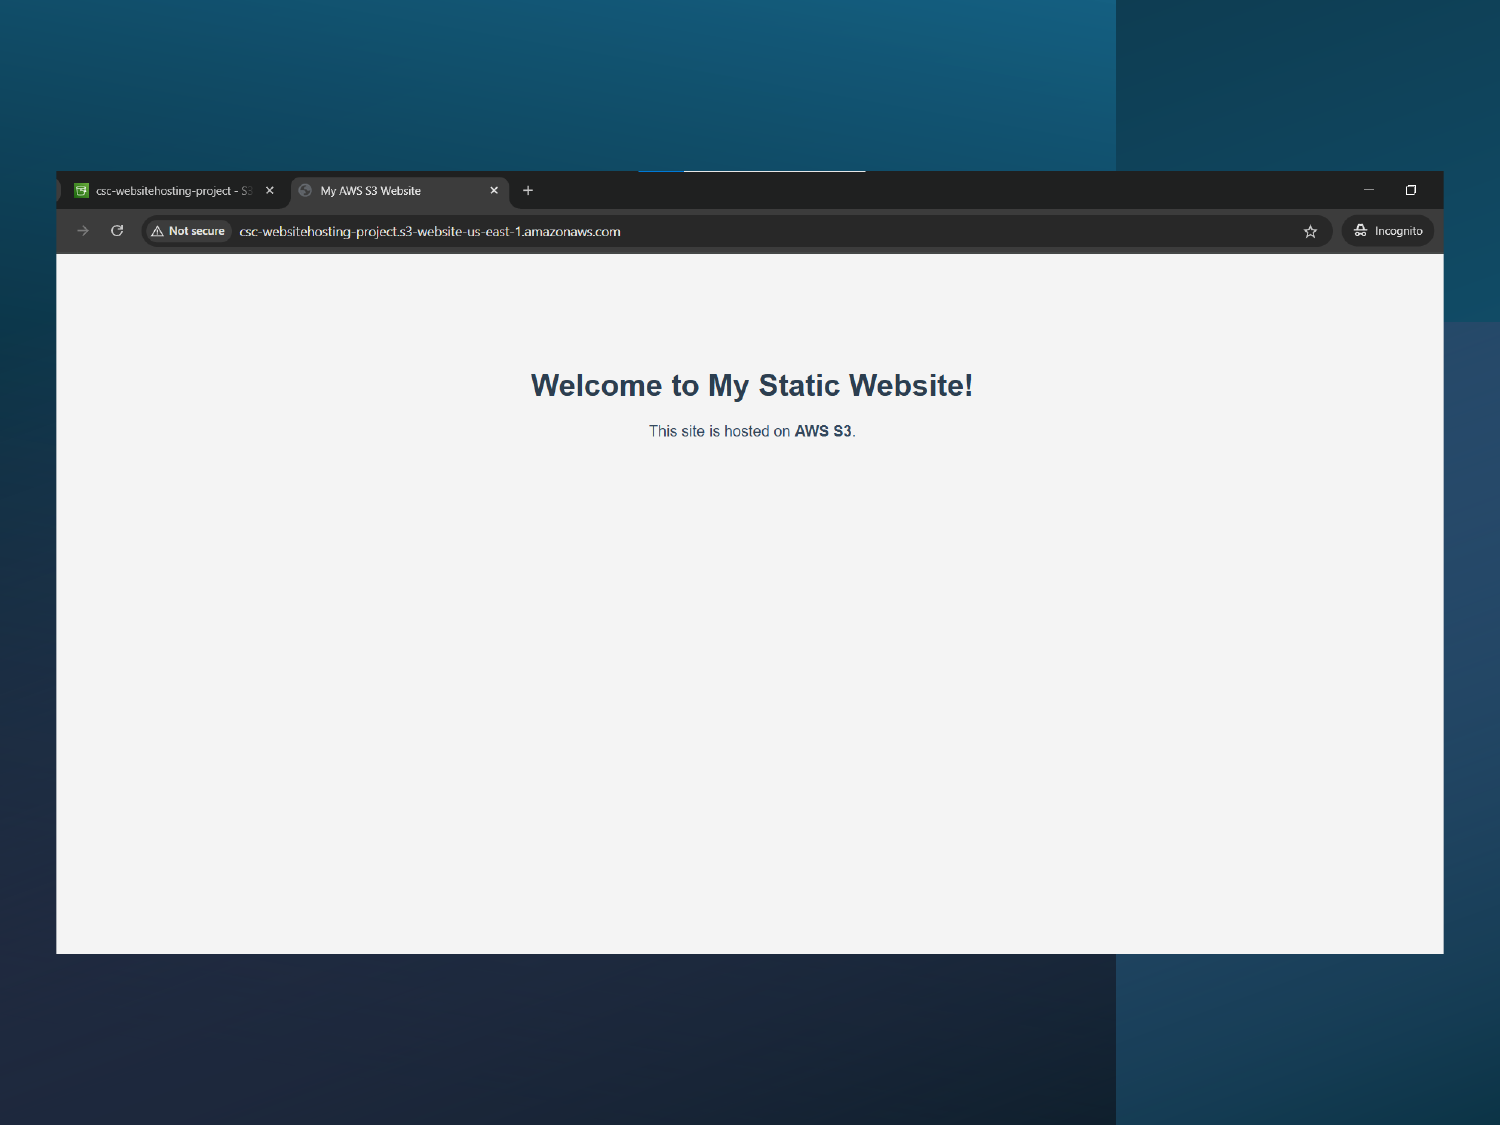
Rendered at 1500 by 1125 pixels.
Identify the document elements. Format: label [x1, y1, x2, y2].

text_box [0, 321, 1500, 1125]
list [55, 171, 1445, 954]
text_box [1117, 0, 1500, 321]
text_box [0, 0, 1117, 321]
